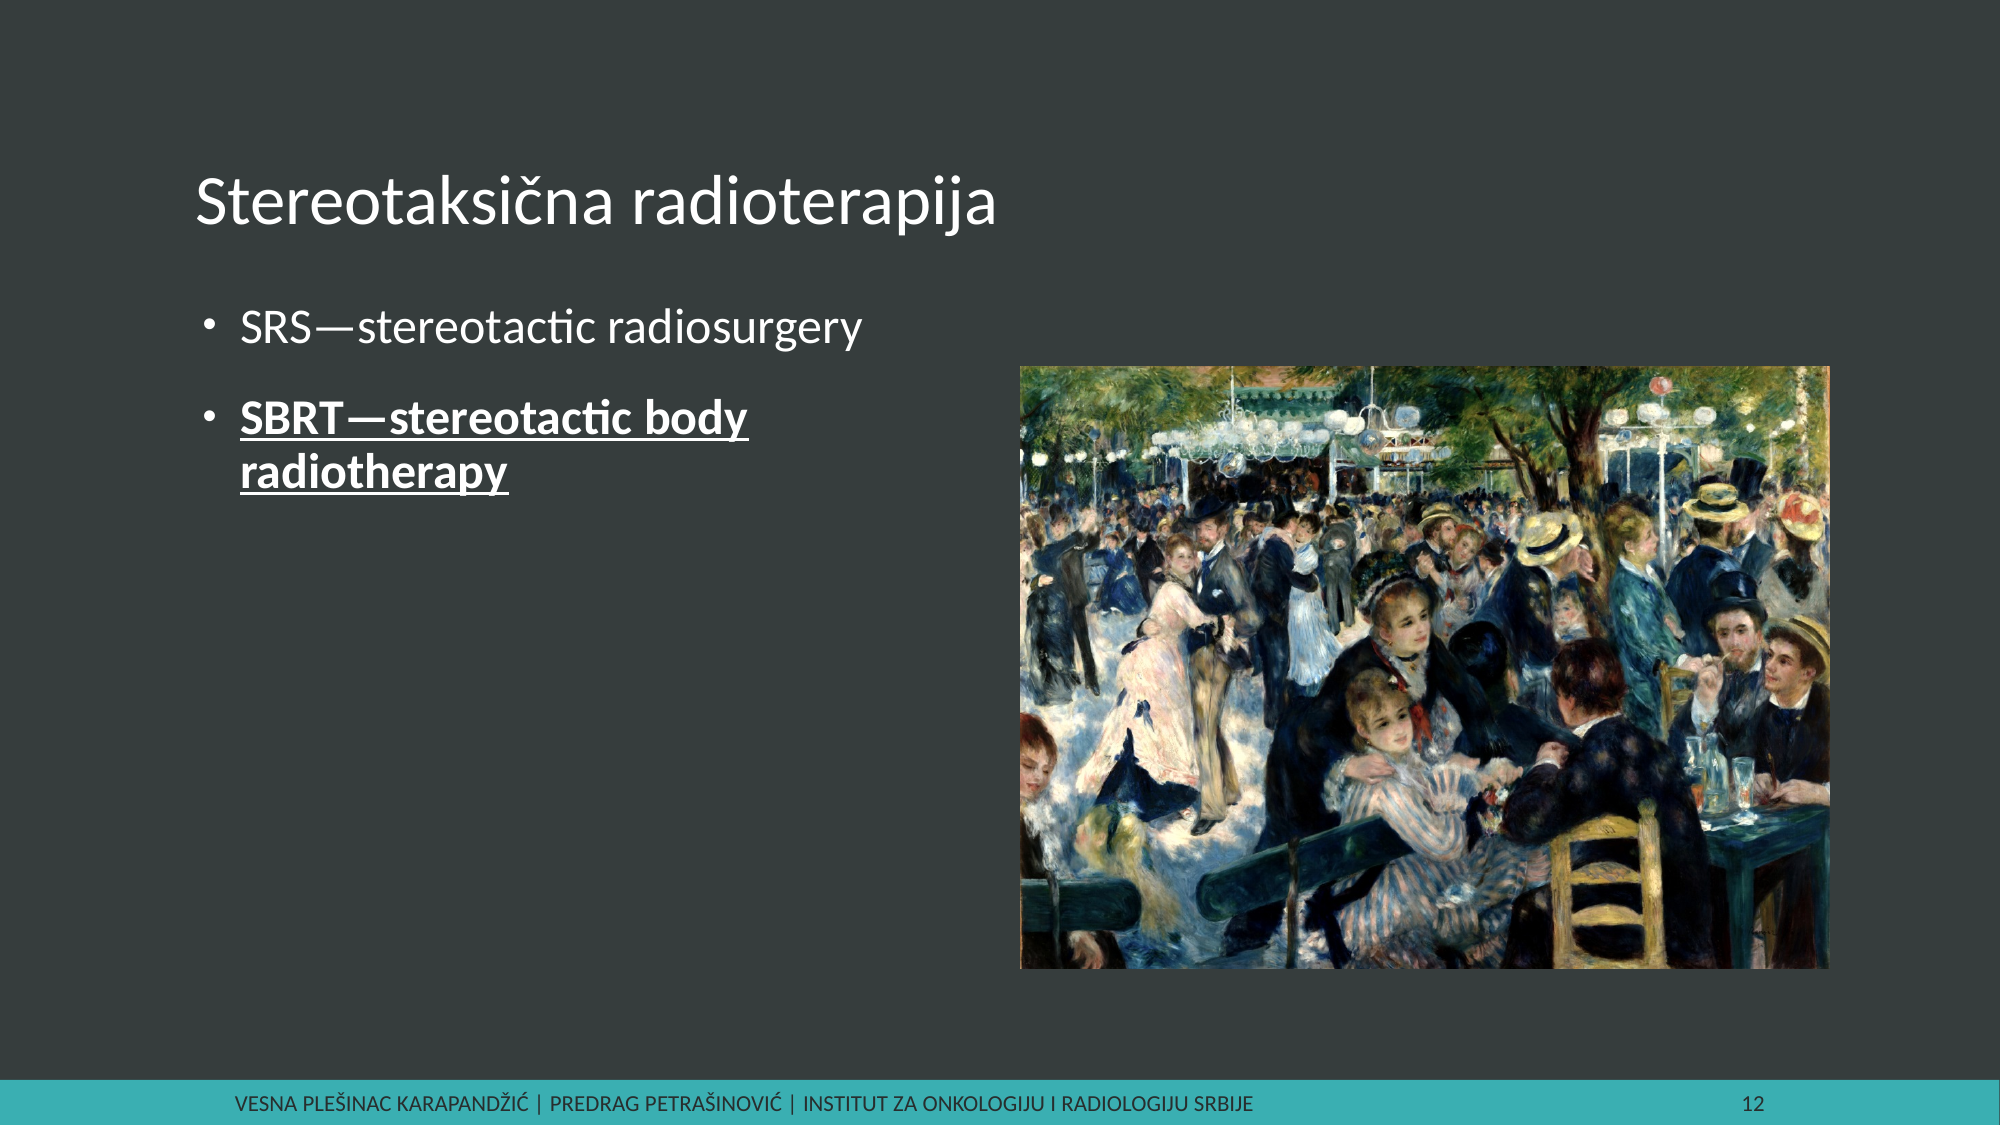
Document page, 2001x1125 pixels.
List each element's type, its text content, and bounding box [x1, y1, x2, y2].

slide_number 12 [1674, 1083, 1780, 1122]
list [1019, 366, 1830, 969]
list SRS—stereotactic radiosurgery SBRT—stereotactic body radiotherapy [180, 292, 990, 1043]
footer Vesna Plešinac Karapandžić | Predrag Petrašinović | Institut za onkologiju i radiologiju Srbije [219, 1083, 1395, 1122]
title Stereotaksična radioterapija [180, 45, 1830, 248]
